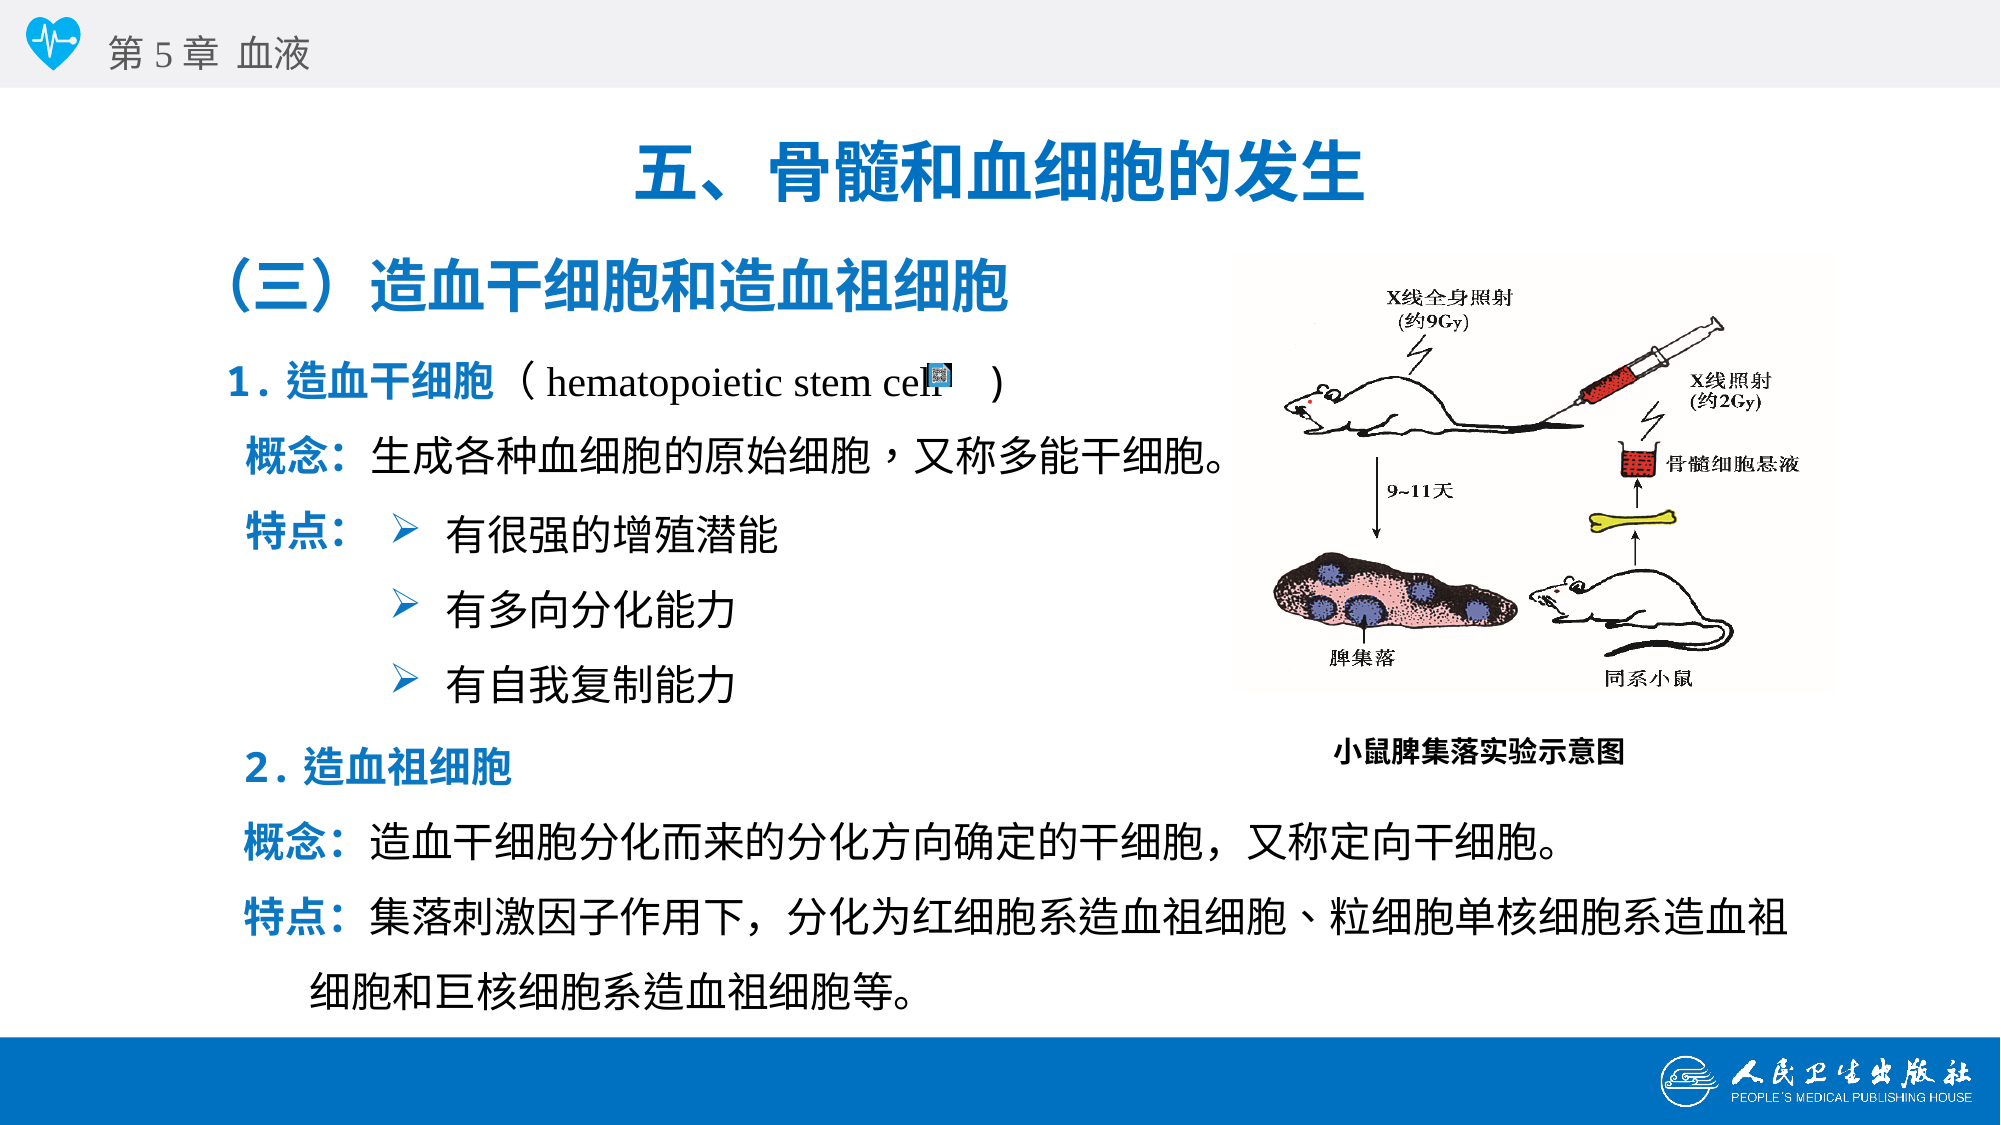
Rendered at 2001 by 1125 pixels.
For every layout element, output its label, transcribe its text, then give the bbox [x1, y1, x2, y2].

text_box 第5章 血液 [93, 0, 489, 83]
text_box （三）造血干细胞和造血祖细胞 [179, 241, 1131, 327]
picture [0, 88, 2001, 1125]
text_box 五、骨髓和血细胞的发生 [146, 82, 1854, 217]
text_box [1233, 254, 1836, 778]
text_box 2.造血祖细胞 概念：造血干细胞分化而来的分化方向确定的干细胞，又称定向干细胞。 特点：集落刺激因子作用下，分化为红细胞系造血祖细胞、粒细胞单核细胞系造血袓 细胞和巨核细胞系造血祖细胞等。 [229, 710, 1806, 1023]
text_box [211, 322, 1319, 710]
